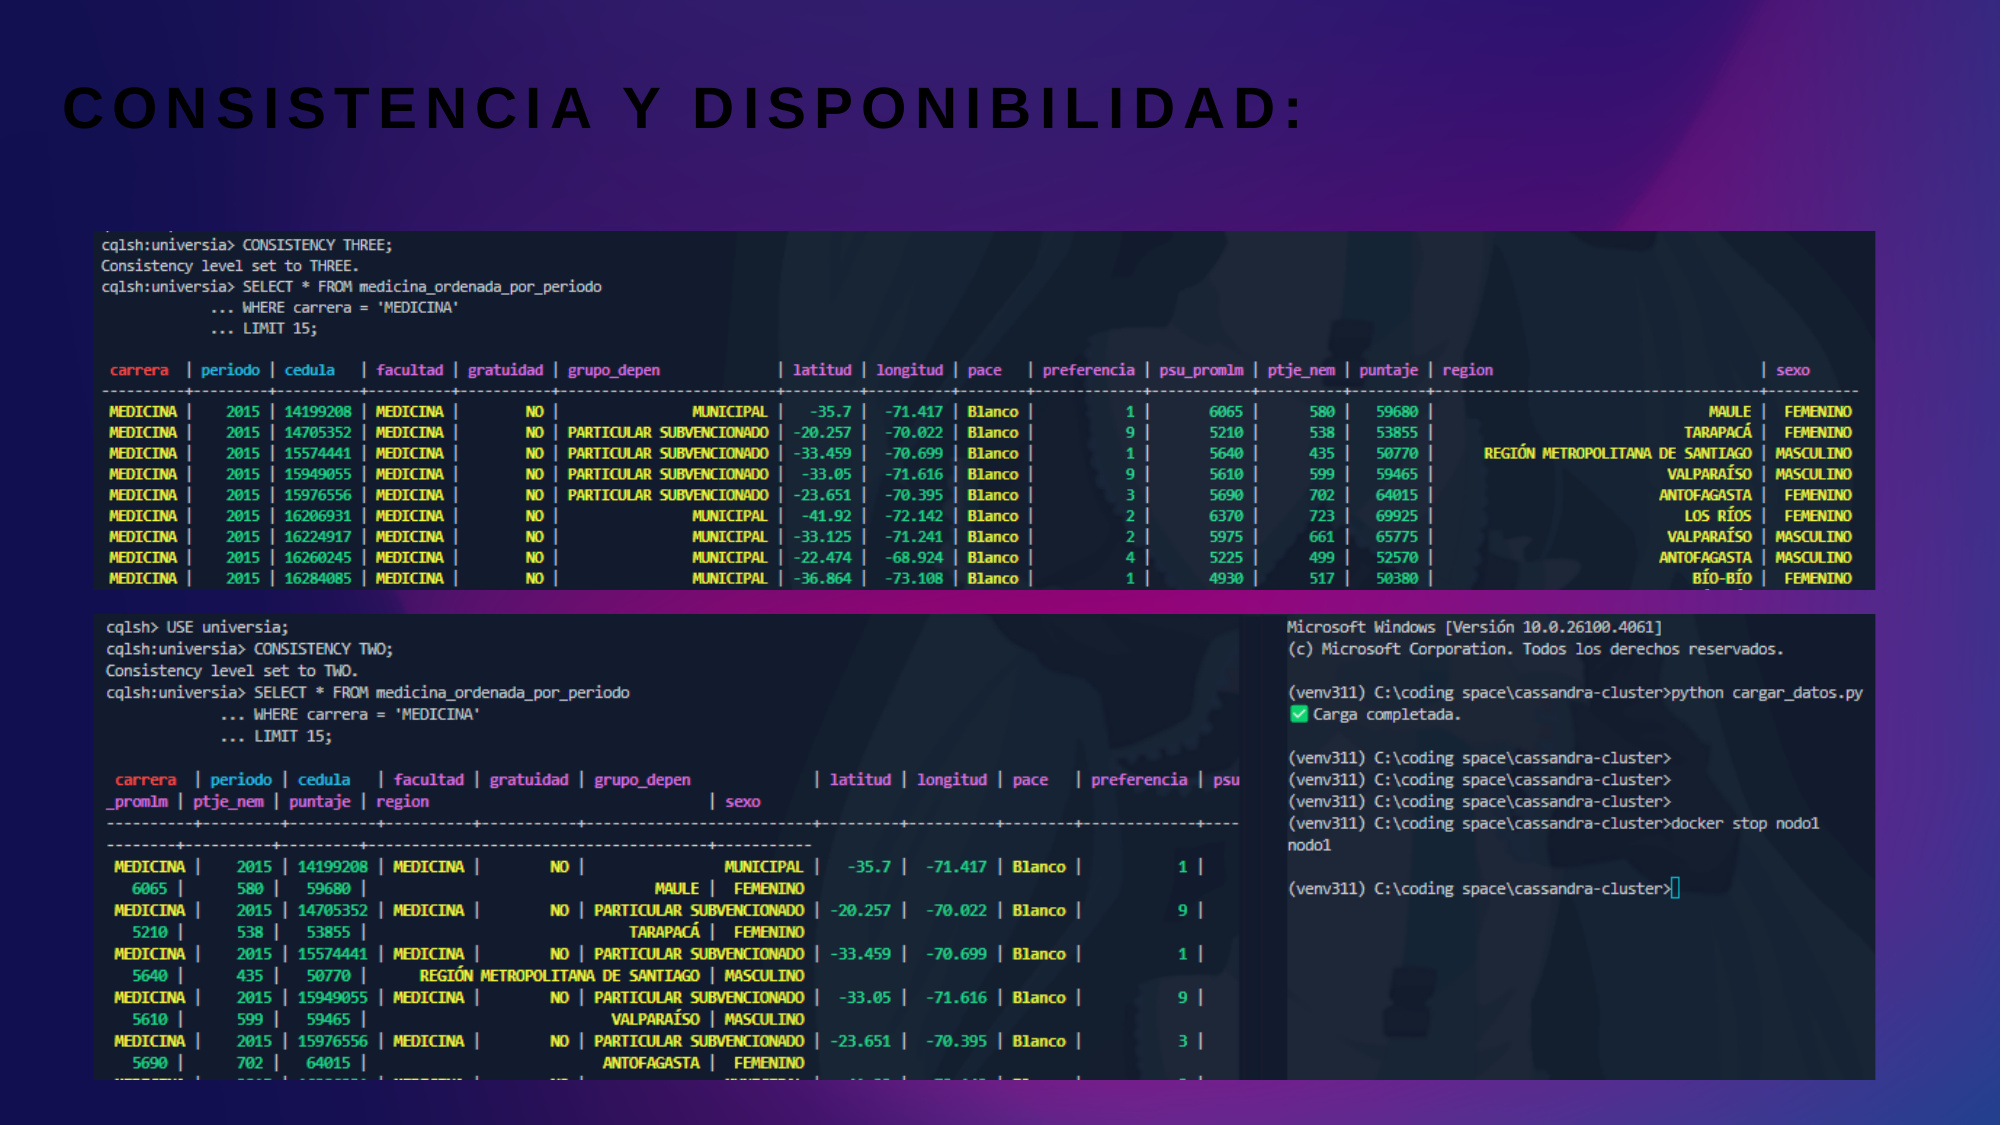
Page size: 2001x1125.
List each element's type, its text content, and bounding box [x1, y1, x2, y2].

slide_number 6 [1412, 1080, 1863, 1103]
picture [0, 0, 2000, 1125]
title Consistencia y disponibilidad: [47, 45, 1922, 232]
